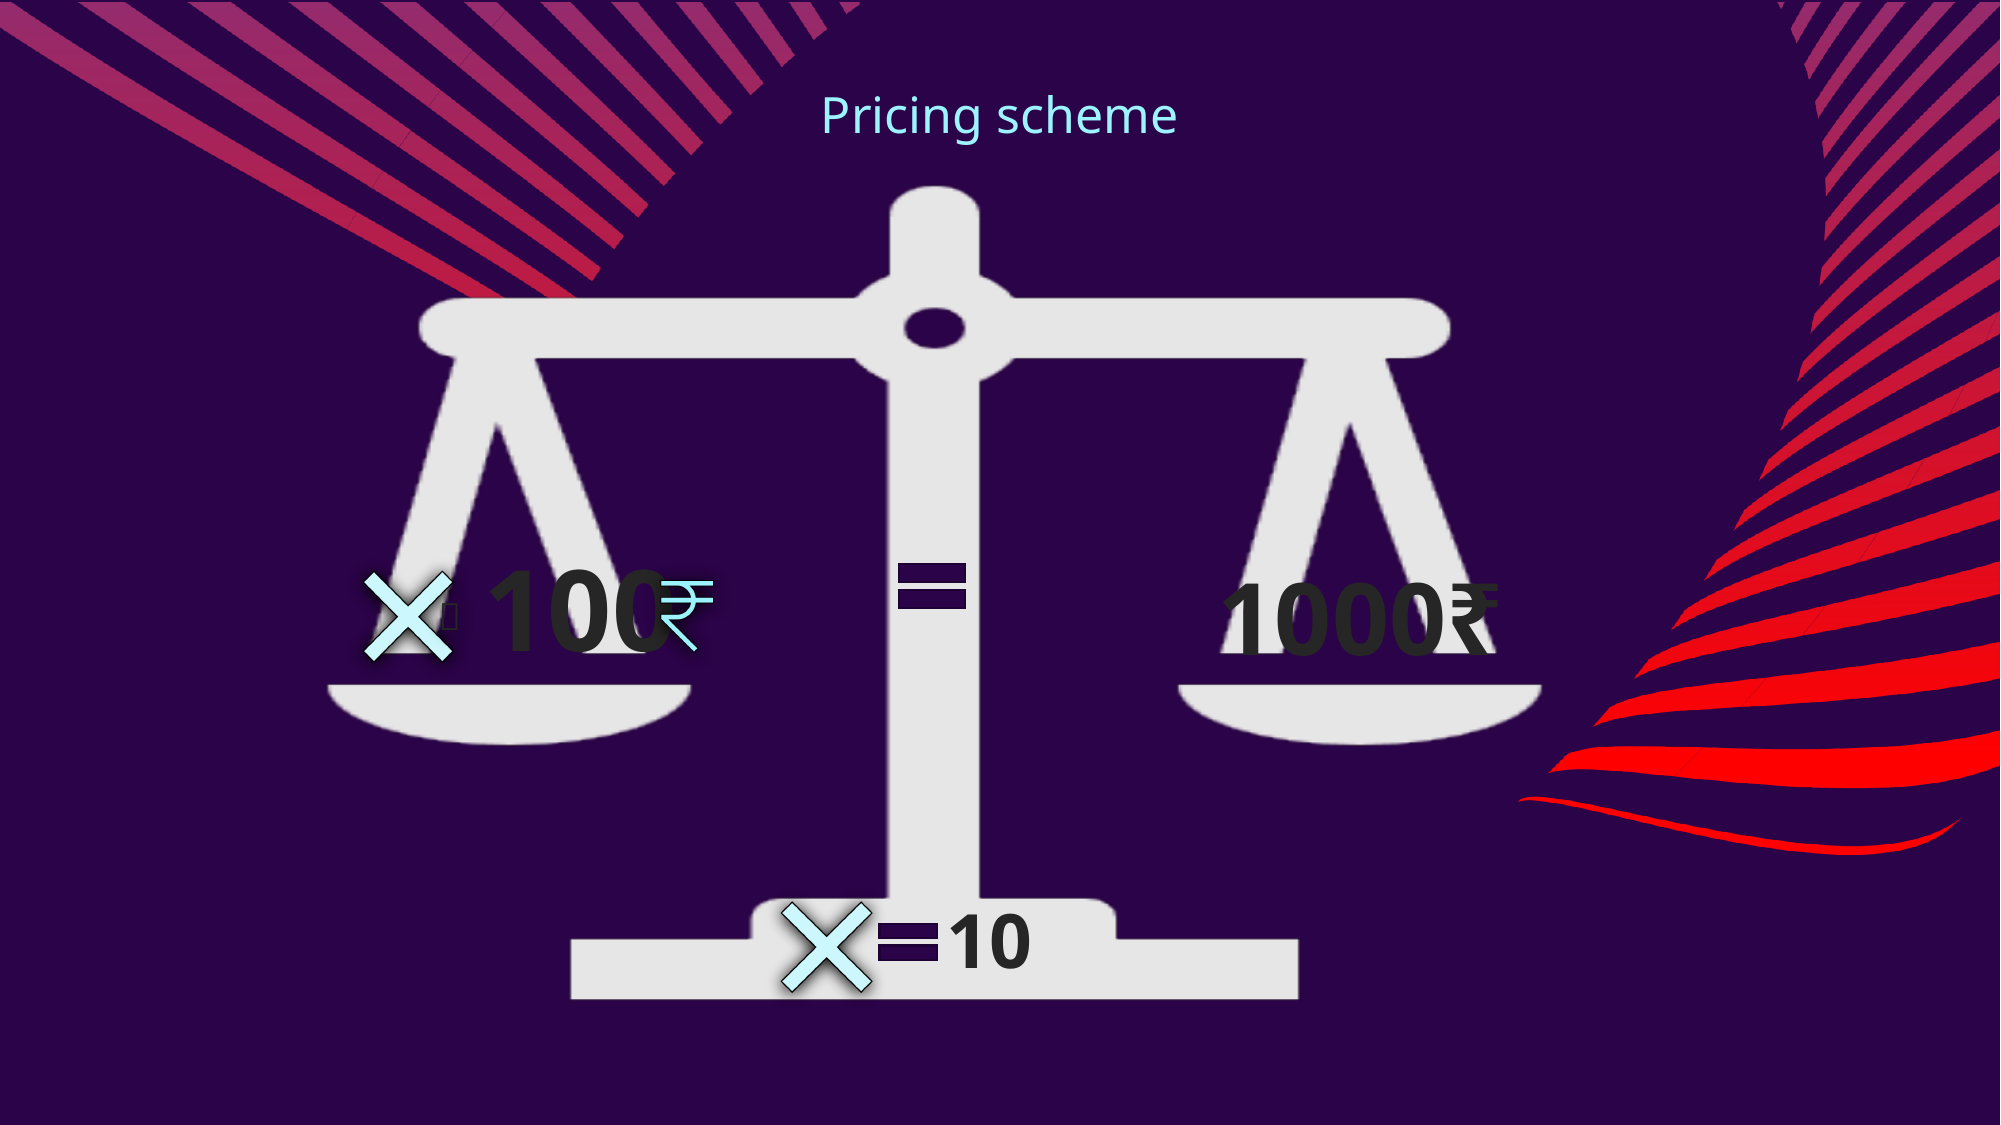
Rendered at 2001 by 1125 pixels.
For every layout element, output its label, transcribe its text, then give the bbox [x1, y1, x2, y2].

picture [0, 0, 2000, 1125]
text_box Pricing scheme [533, 75, 1467, 105]
